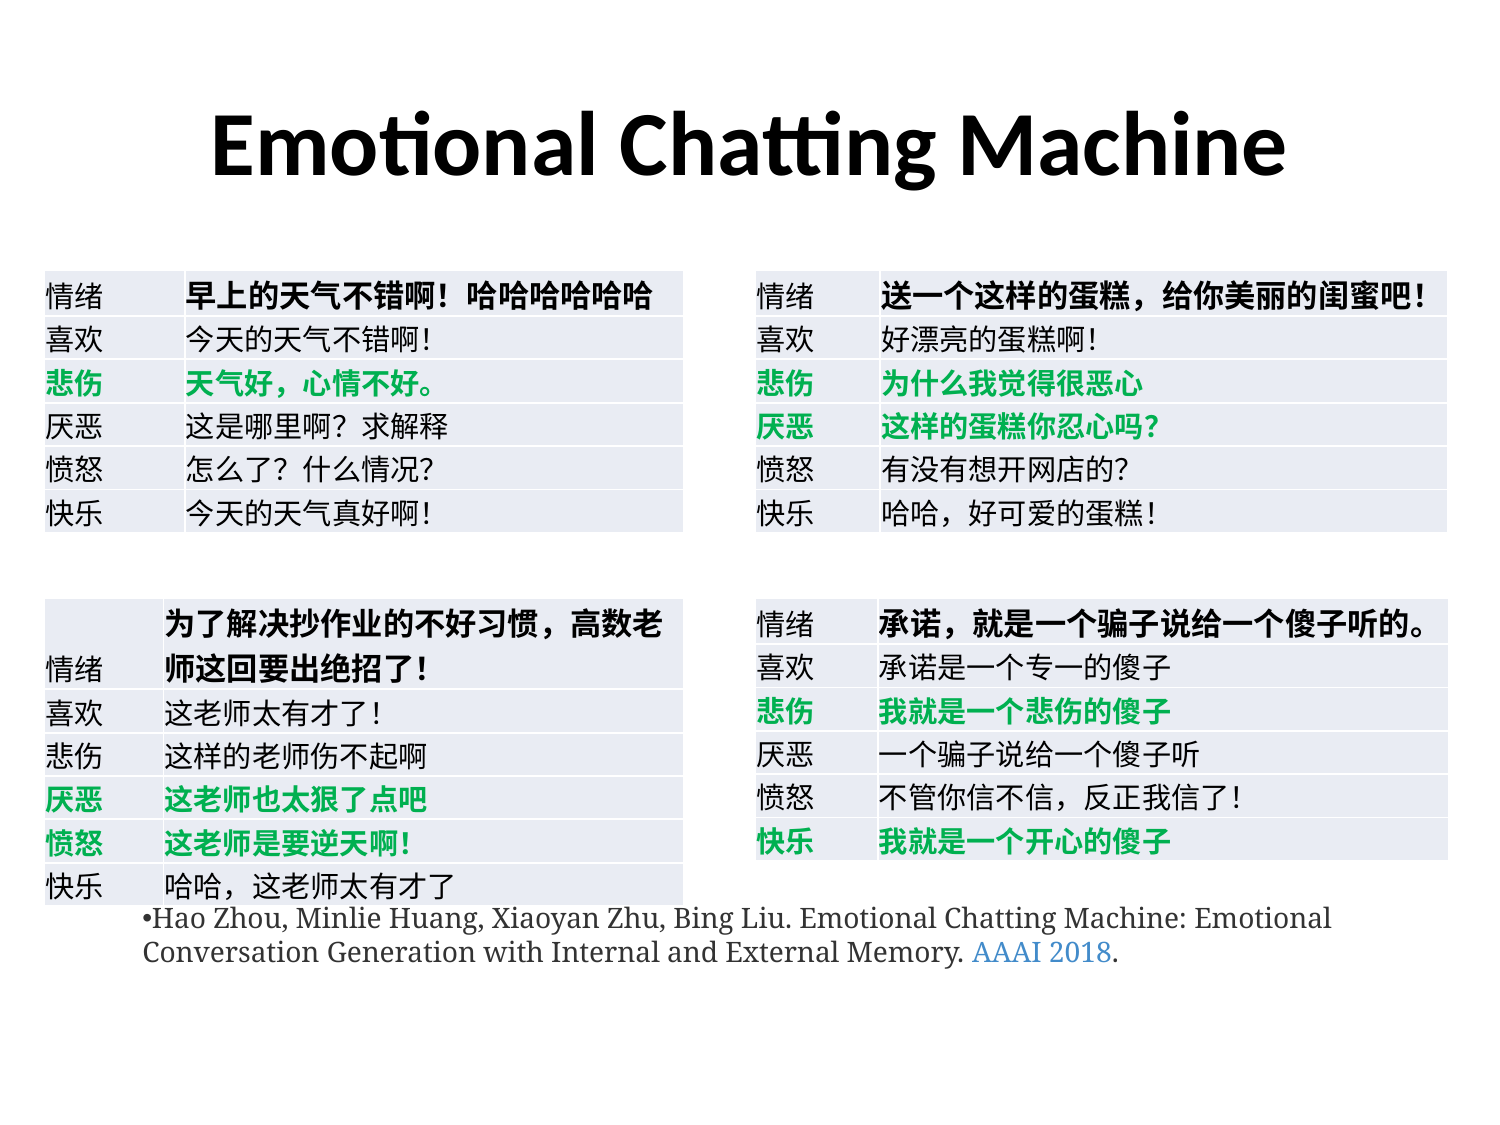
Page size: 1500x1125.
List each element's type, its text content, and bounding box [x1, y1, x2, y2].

table_cell 这是哪里啊？求解释 [186, 404, 683, 445]
table_cell 悲伤 [756, 688, 877, 730]
table_cell 愤怒 [756, 447, 879, 489]
table_cell 厌恶 [45, 777, 163, 818]
table_cell 这老师也太狠了点吧 [164, 777, 683, 818]
table_cell 这样的老师伤不起啊 [164, 734, 683, 775]
table_cell 快乐 [45, 864, 163, 905]
table_cell 有没有想开网店的？ [881, 447, 1447, 489]
table_header 早上的天气不错啊！哈哈哈哈哈哈 [186, 271, 683, 315]
table_header 情绪 [756, 271, 879, 315]
table_cell 厌恶 [45, 404, 184, 445]
table_cell 悲伤 [756, 360, 879, 402]
table_cell 厌恶 [756, 732, 877, 773]
table_cell 好漂亮的蛋糕啊！ [881, 317, 1447, 358]
table_cell 一个骗子说给一个傻子听 [879, 732, 1448, 773]
table_cell 不管你信不信，反正我信了！ [879, 775, 1448, 817]
table_cell 愤怒 [756, 775, 877, 817]
table_cell 这样的蛋糕你忍心吗？ [881, 404, 1447, 445]
title Emotional Chatting Machine [75, 45, 1425, 233]
table_cell 为什么我觉得很恶心 [881, 360, 1447, 402]
table_cell 这老师太有才了！ [164, 690, 683, 732]
table_cell 喜欢 [45, 317, 184, 358]
table_cell 愤怒 [45, 820, 163, 862]
table_cell 悲伤 [45, 360, 184, 402]
table_cell 承诺是一个专一的傻子 [879, 645, 1448, 687]
table_header 情绪 [45, 599, 163, 688]
table_cell 今天的天气不错啊！ [186, 317, 683, 358]
table_cell 快乐 [45, 490, 184, 532]
table_cell 快乐 [756, 490, 879, 532]
table_cell 我就是一个开心的傻子 [879, 818, 1448, 860]
table_header 承诺，就是一个骗子说给一个傻子听的。 [879, 599, 1448, 643]
table_cell 喜欢 [756, 645, 877, 687]
table_cell 哈哈，这老师太有才了 [164, 864, 683, 893]
table_cell 悲伤 [45, 734, 163, 775]
table_cell 喜欢 [45, 690, 163, 732]
table_header 情绪 [756, 599, 877, 643]
text_box Hao Zhou, Minlie Huang, Xiaoyan Zhu, Bing Liu. Emotional Chatting Machine: Emotional Conversation Generation with Internal and External Memory. AAAI 2018. [127, 893, 1435, 976]
table_cell 今天的天气真好啊！ [186, 490, 683, 532]
table_cell 喜欢 [756, 317, 879, 358]
table_header 送一个这样的蛋糕，给你美丽的闺蜜吧！ [881, 271, 1447, 315]
table_cell 厌恶 [756, 404, 879, 445]
table_cell 快乐 [756, 818, 877, 860]
table_cell 哈哈，好可爱的蛋糕！ [881, 490, 1447, 532]
table_cell 天气好，心情不好。 [186, 360, 683, 402]
table_cell 我就是一个悲伤的傻子 [879, 688, 1448, 730]
table_header 情绪 [45, 271, 184, 315]
table_cell 这老师是要逆天啊！ [164, 820, 683, 862]
table_header 为了解决抄作业的不好习惯，高数老师这回要出绝招了！ [164, 599, 683, 688]
table_cell 愤怒 [45, 447, 184, 489]
table_cell 怎么了？什么情况？ [186, 447, 683, 489]
